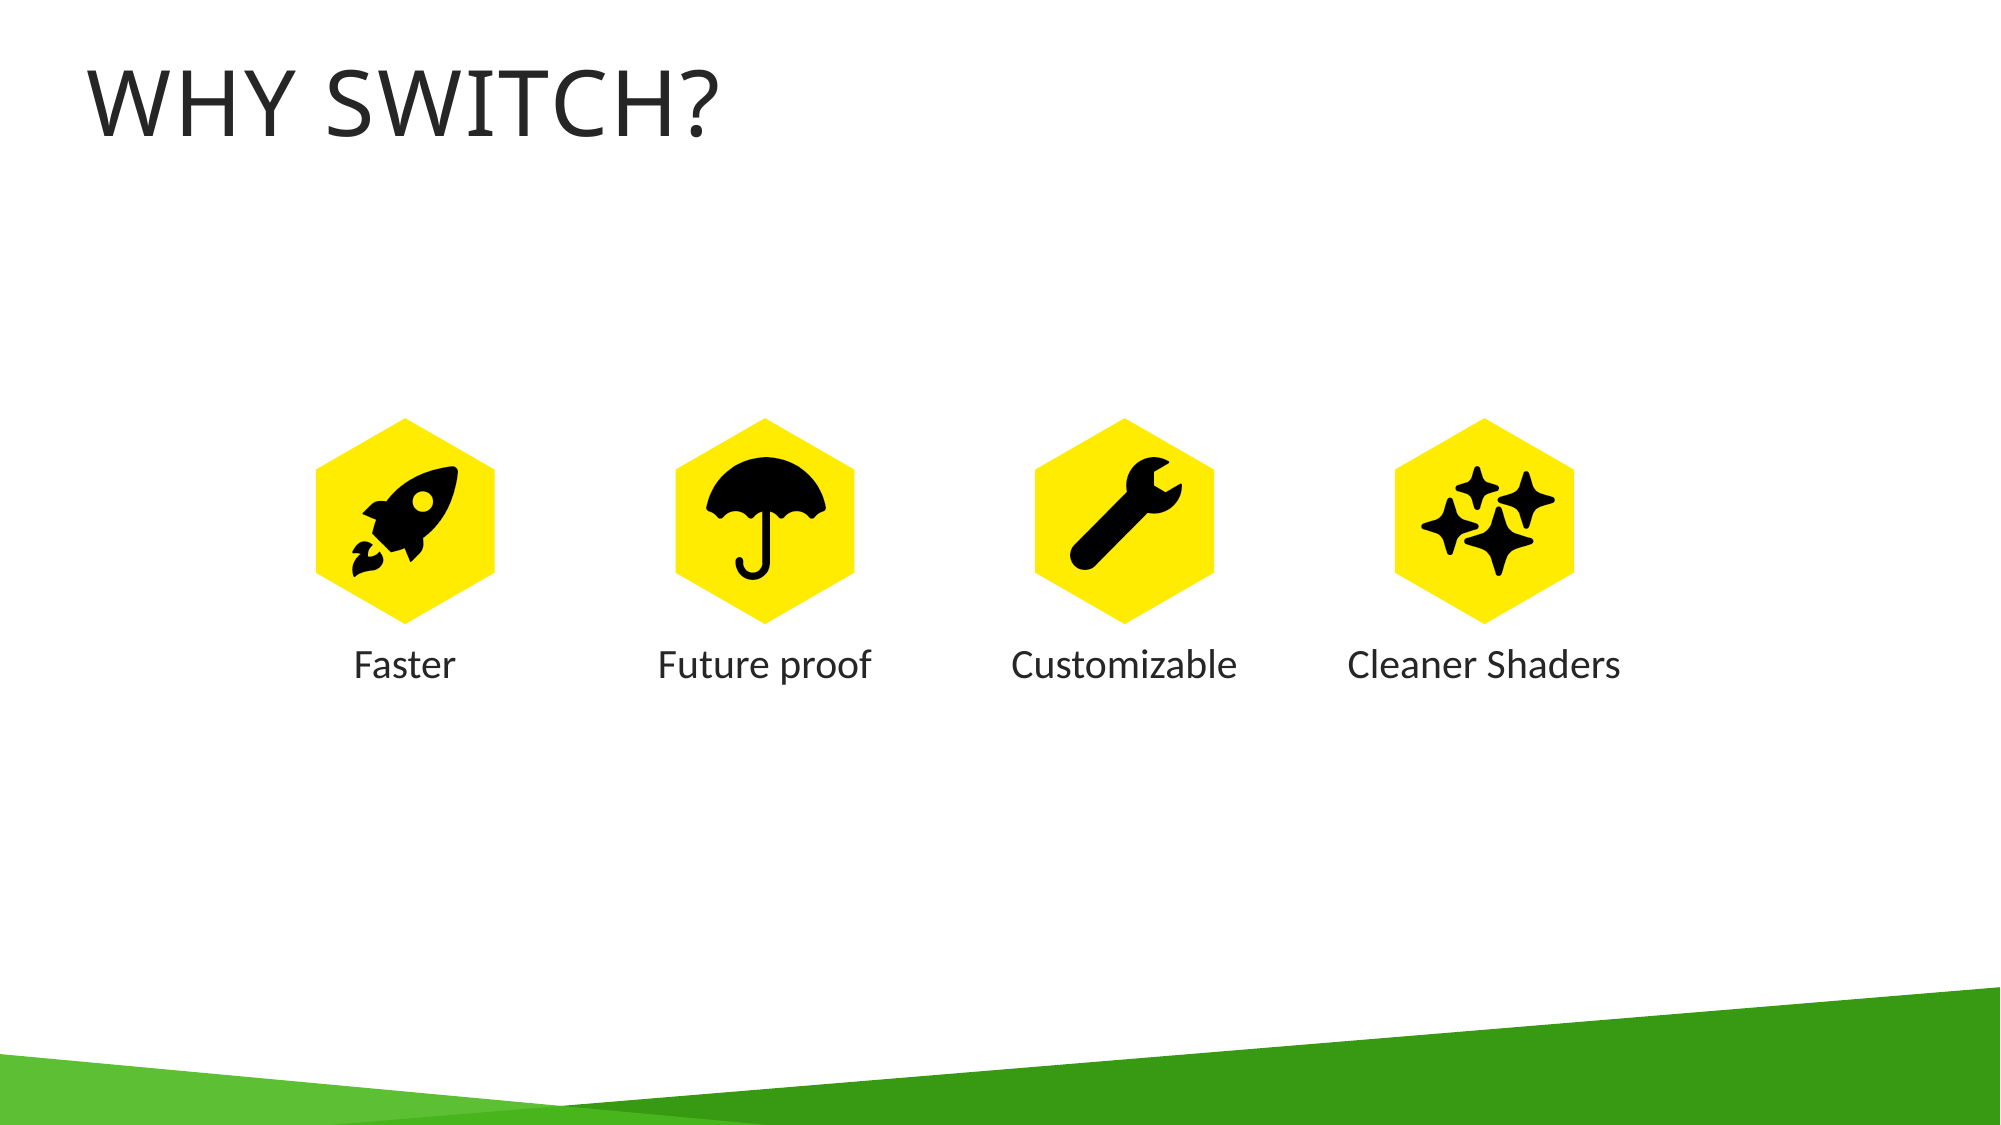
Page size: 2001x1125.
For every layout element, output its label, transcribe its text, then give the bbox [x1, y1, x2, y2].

text_box Cleaner Shaders [1322, 624, 1646, 702]
text_box [1393, 416, 1575, 624]
text_box [674, 416, 856, 624]
picture [352, 466, 458, 577]
picture [1421, 466, 1555, 576]
picture [1070, 457, 1182, 570]
text_box [1034, 416, 1216, 624]
text_box Future proof [603, 624, 927, 702]
text_box Faster [243, 624, 567, 702]
text_box [314, 416, 496, 624]
picture [705, 457, 826, 580]
title WHY switch? [71, 36, 1933, 178]
text_box Customizable [963, 624, 1286, 702]
